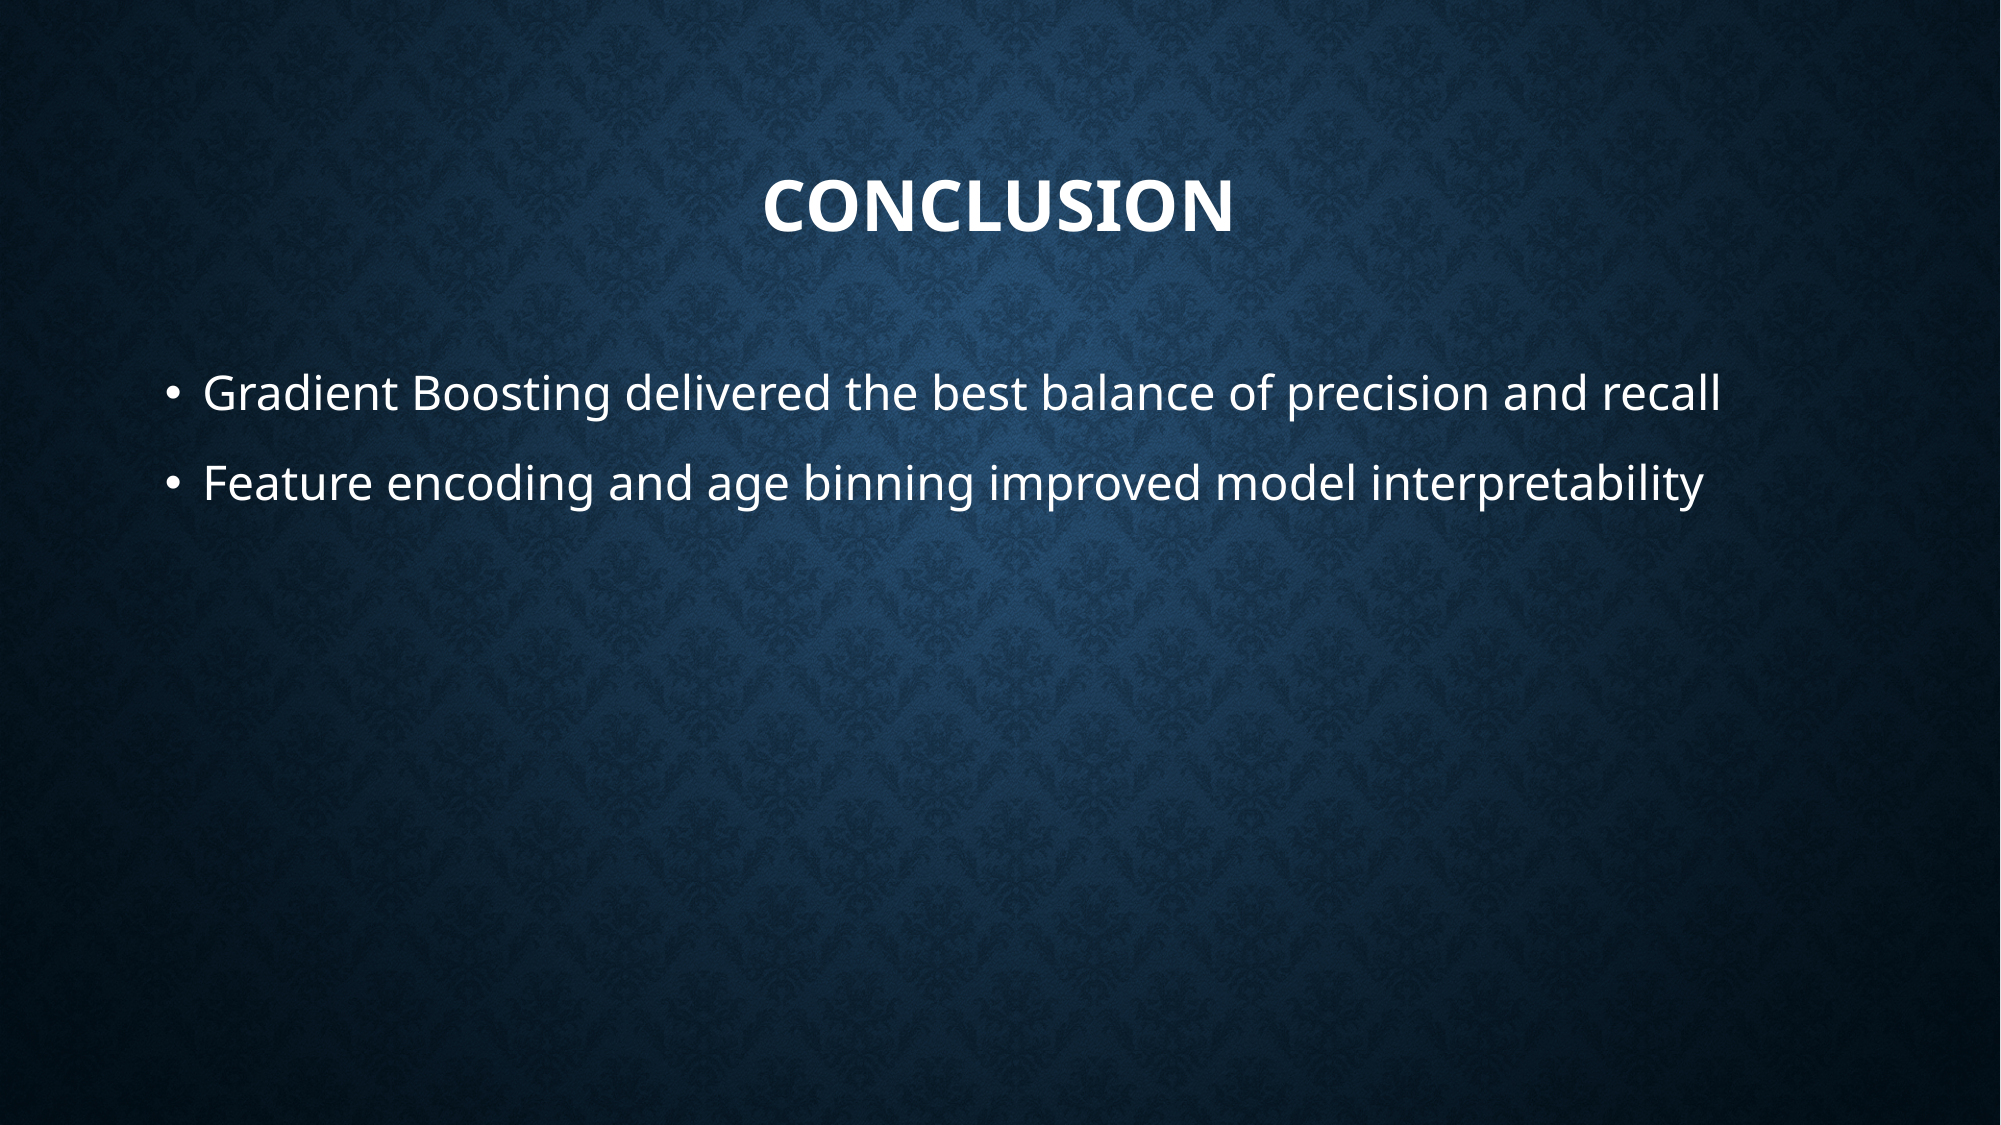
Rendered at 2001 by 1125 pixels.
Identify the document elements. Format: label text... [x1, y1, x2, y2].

list Gradient Boosting delivered the best balance of precision and recall Feature encoding and age binning improved model interpretability [149, 343, 1849, 950]
title conclusion [149, 99, 1849, 318]
